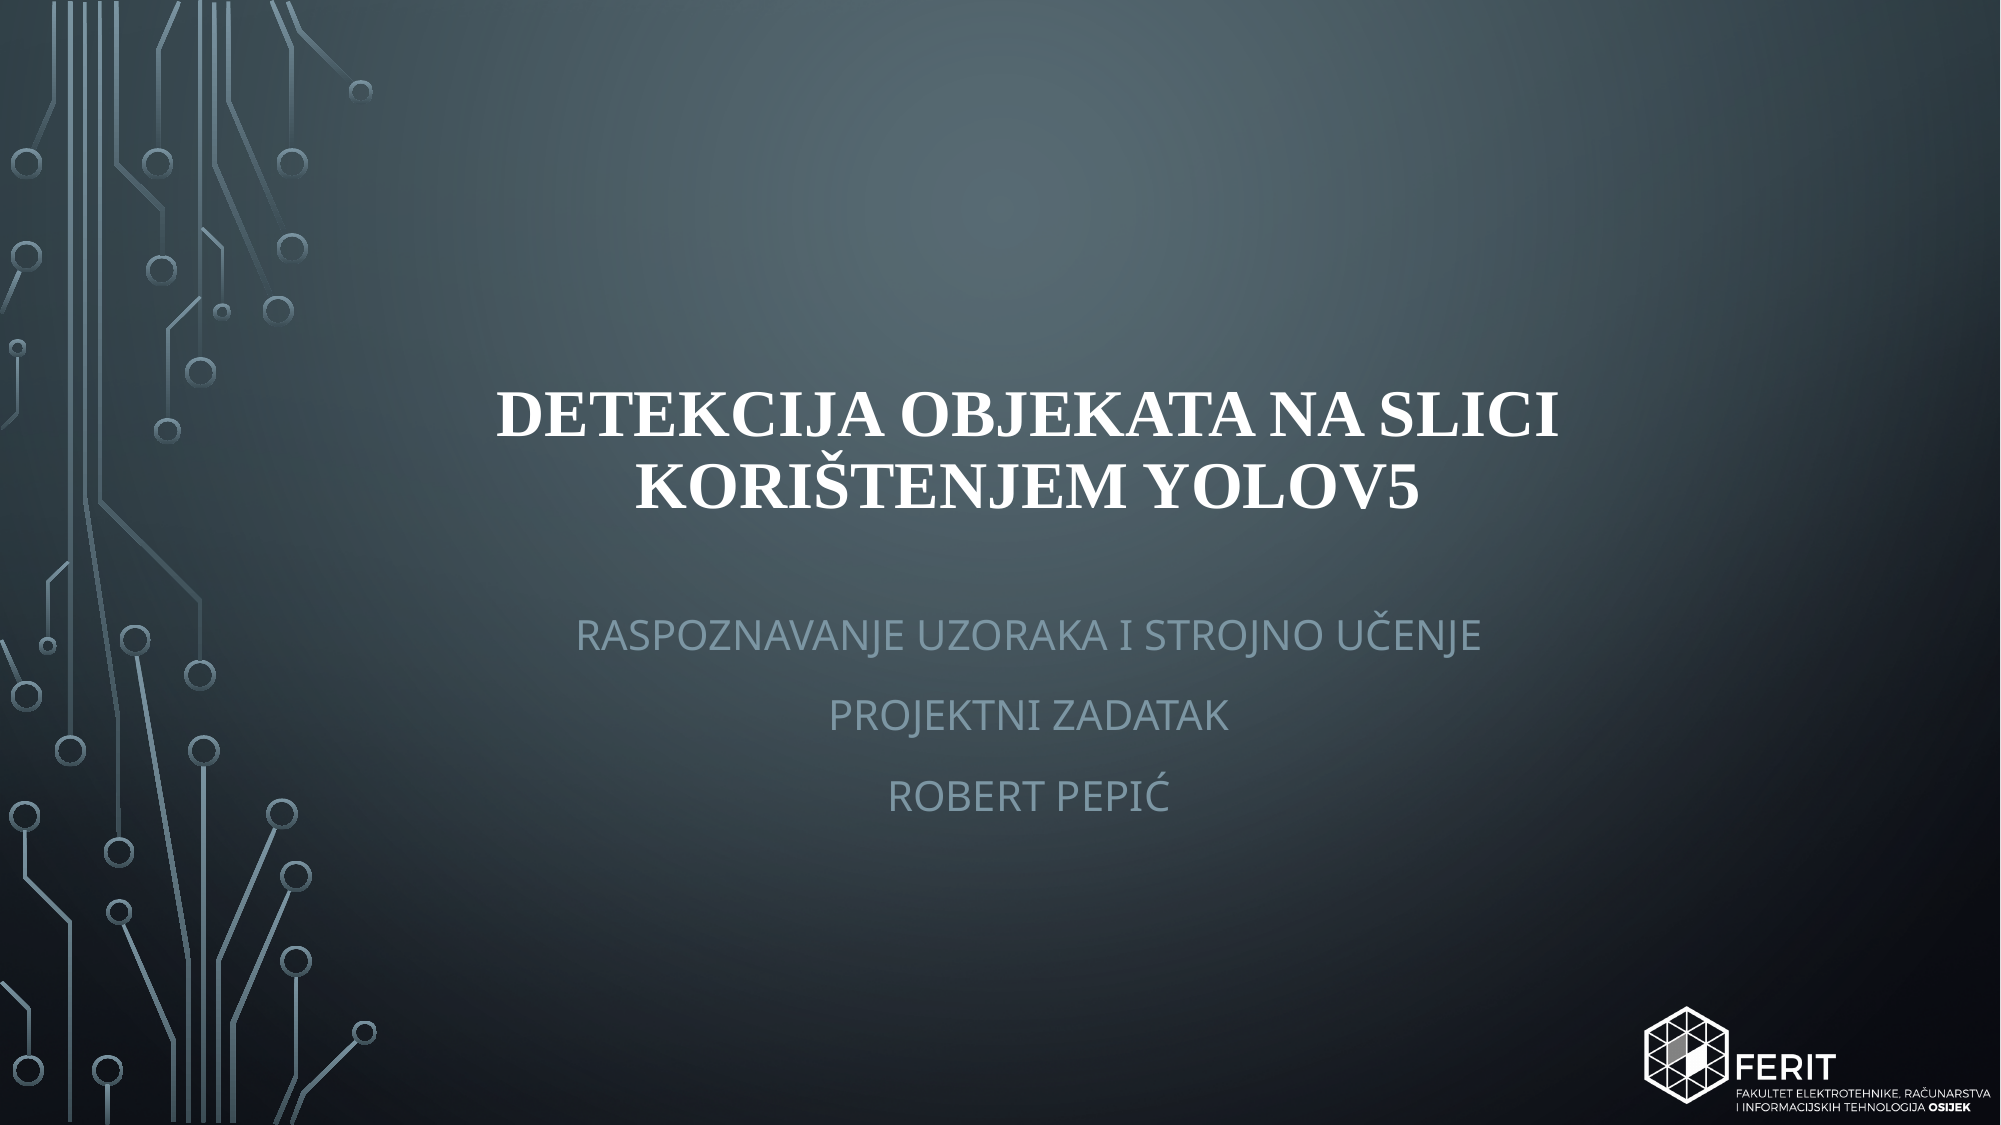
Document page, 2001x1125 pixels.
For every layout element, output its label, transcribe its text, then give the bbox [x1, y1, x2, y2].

subtitle Raspoznavanje uzoraka i strojno učenje Projektni zadatak Robert pepić [307, 590, 1750, 863]
title DETEKCIJA OBJEKATA NA SLICI KORIŠTENJEM YOLOv5 [307, 184, 1750, 576]
picture [1643, 993, 2000, 1125]
